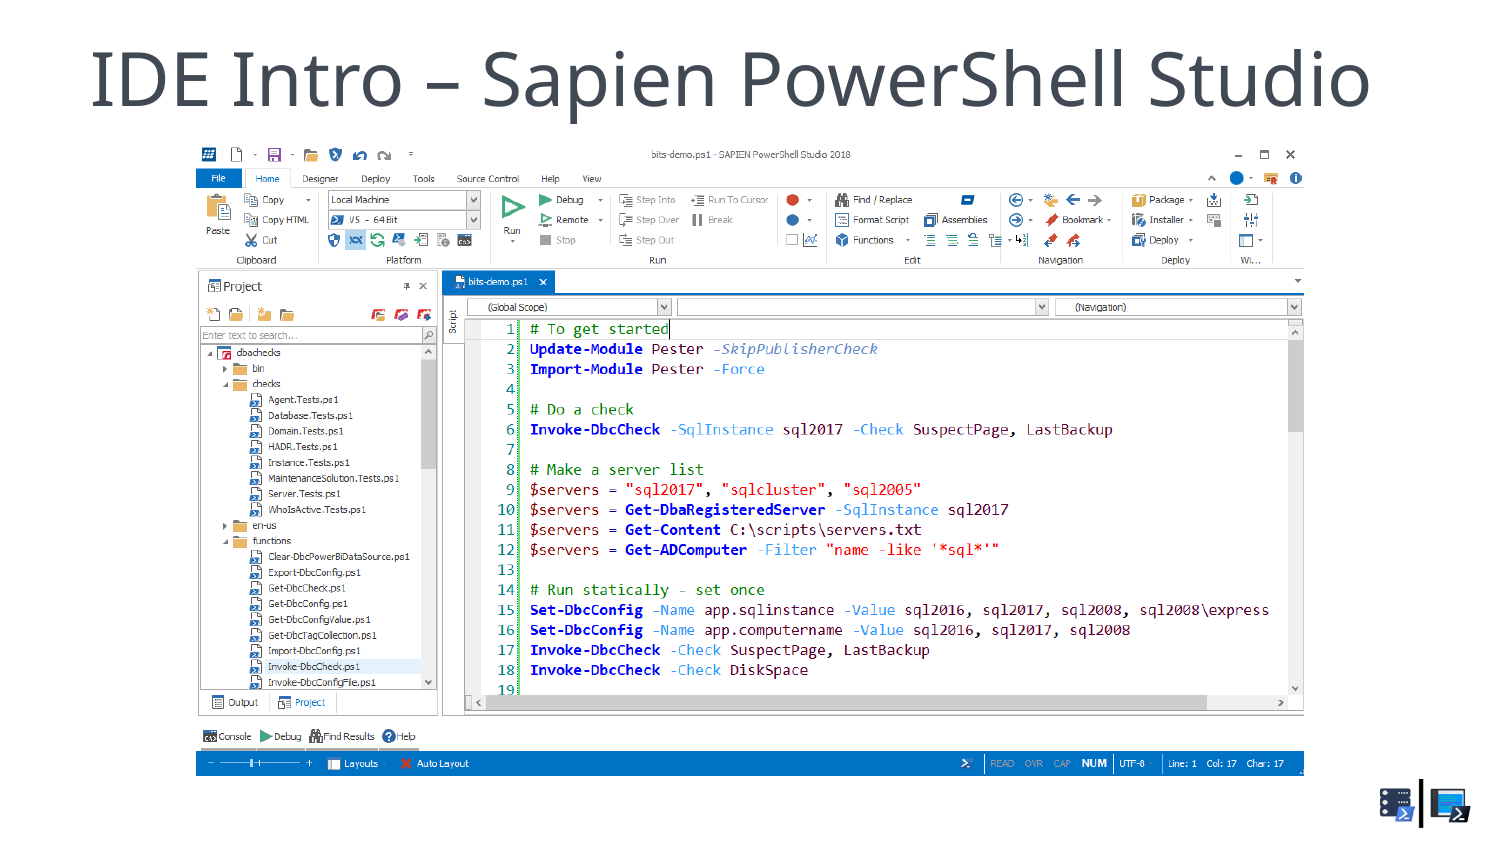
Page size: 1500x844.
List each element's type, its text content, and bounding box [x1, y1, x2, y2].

title IDE Intro – Sapien PowerShell Studio [75, 41, 1425, 142]
picture [195, 141, 1305, 776]
picture [1379, 779, 1471, 828]
